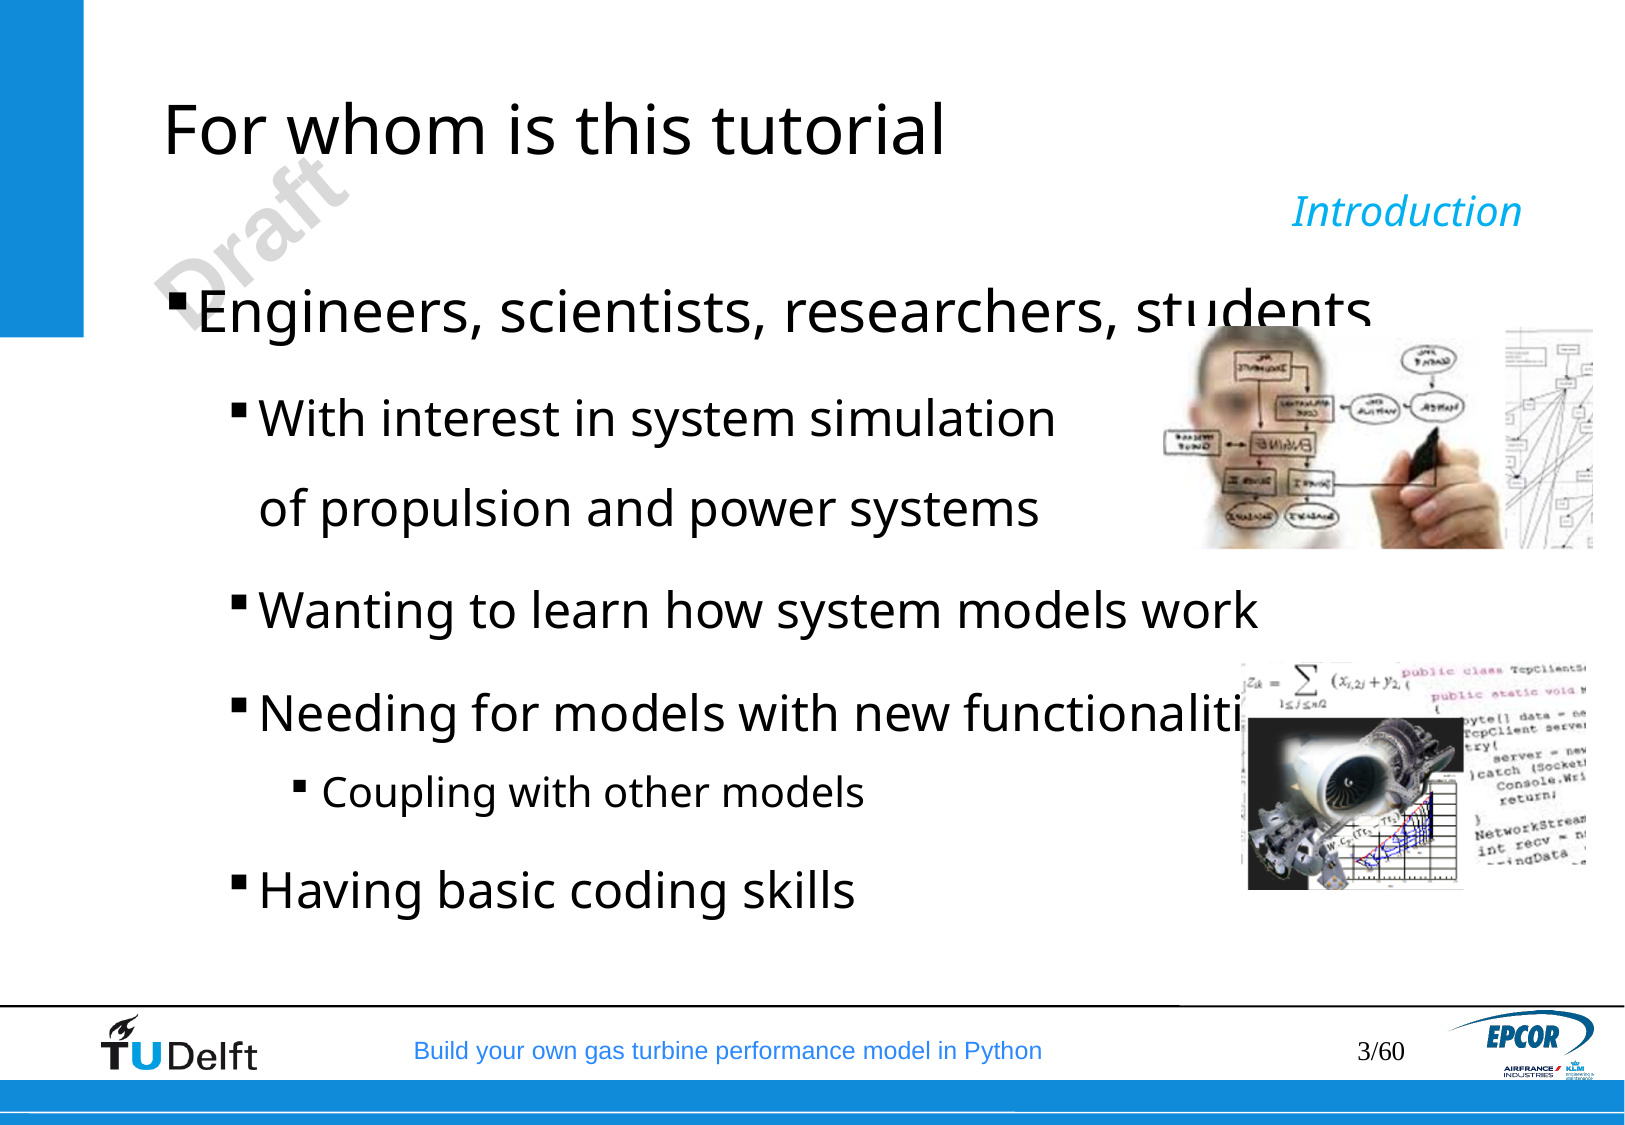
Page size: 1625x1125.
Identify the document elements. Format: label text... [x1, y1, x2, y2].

picture [1240, 662, 1587, 890]
title For whom is this tutorial [162, 75, 1524, 179]
list Engineers, scientists, researchers, students With interest in system simulation of propulsion and power systems Wanting to learn how system models work Needing for models with new functionalities Coupling with other models Having basic coding skills [164, 238, 1524, 875]
picture [1163, 326, 1593, 558]
picture [1561, 1010, 1594, 1023]
picture [1447, 1010, 1594, 1080]
list Introduction [900, 179, 1524, 238]
picture [101, 1014, 260, 1072]
